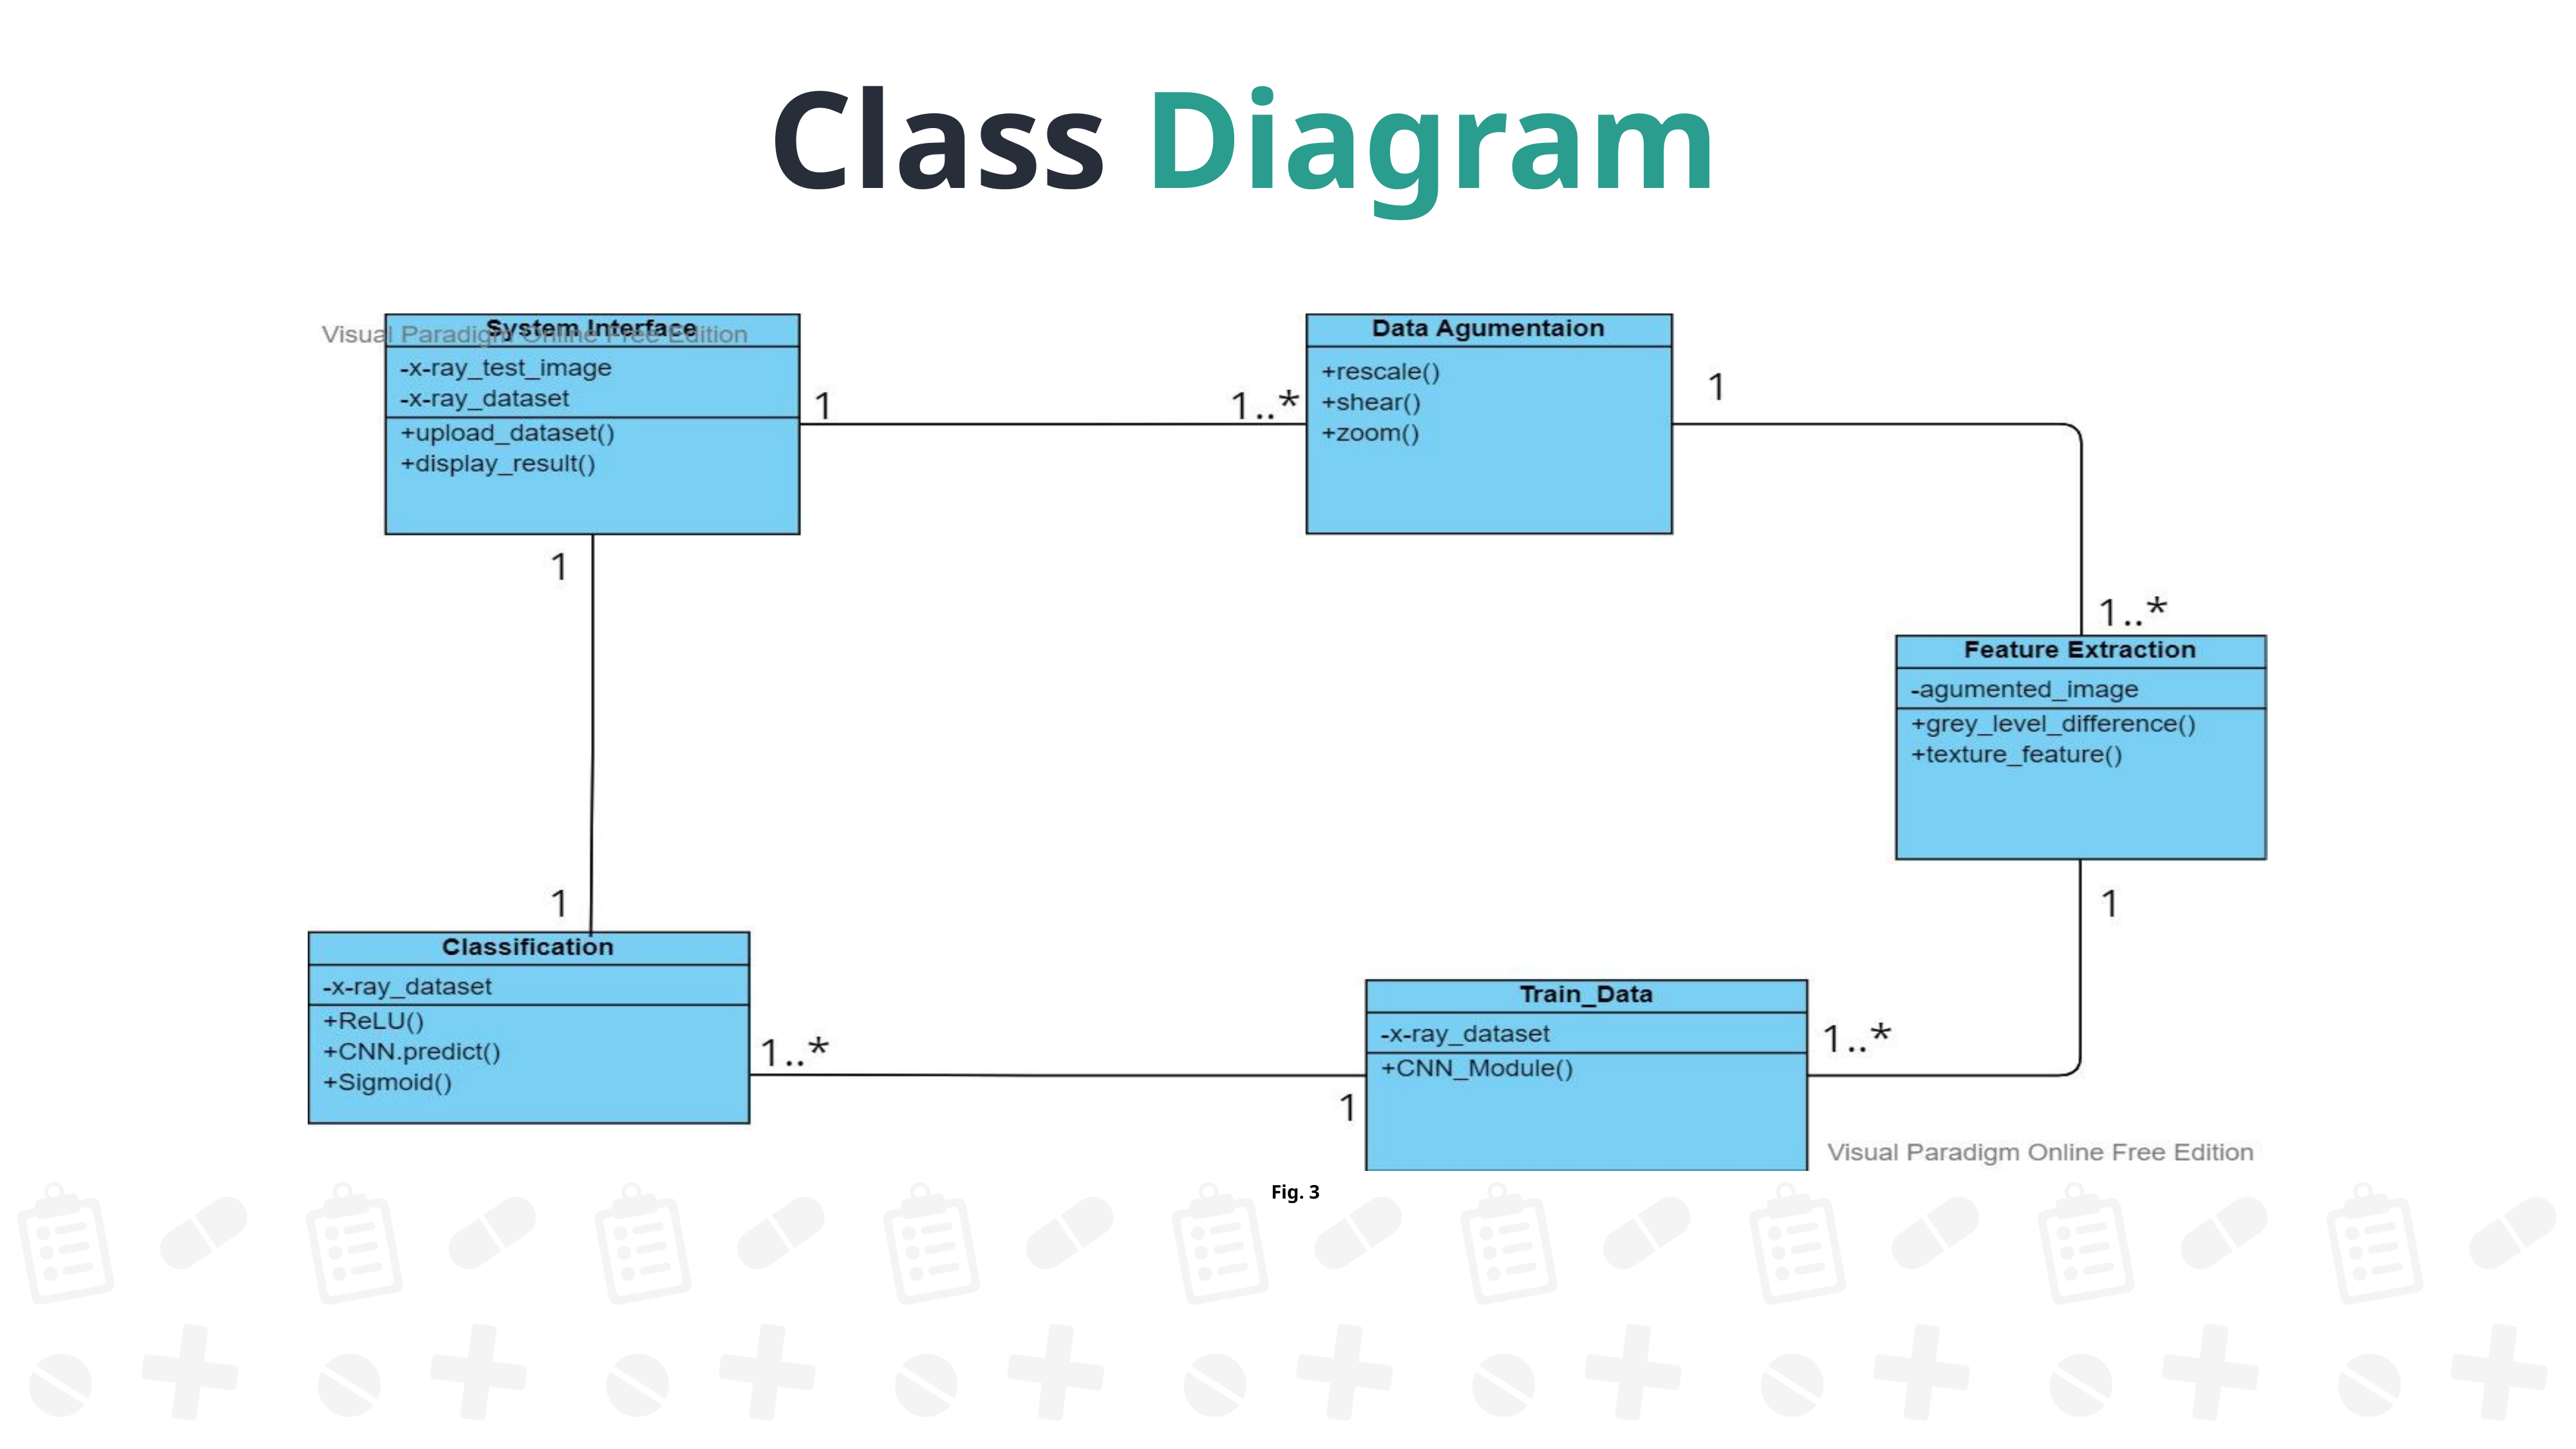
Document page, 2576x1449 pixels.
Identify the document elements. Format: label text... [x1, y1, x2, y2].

picture [308, 313, 2268, 1172]
title Class Diagram [431, 67, 2056, 227]
text_box Fig. 3 [1261, 1178, 1452, 1213]
